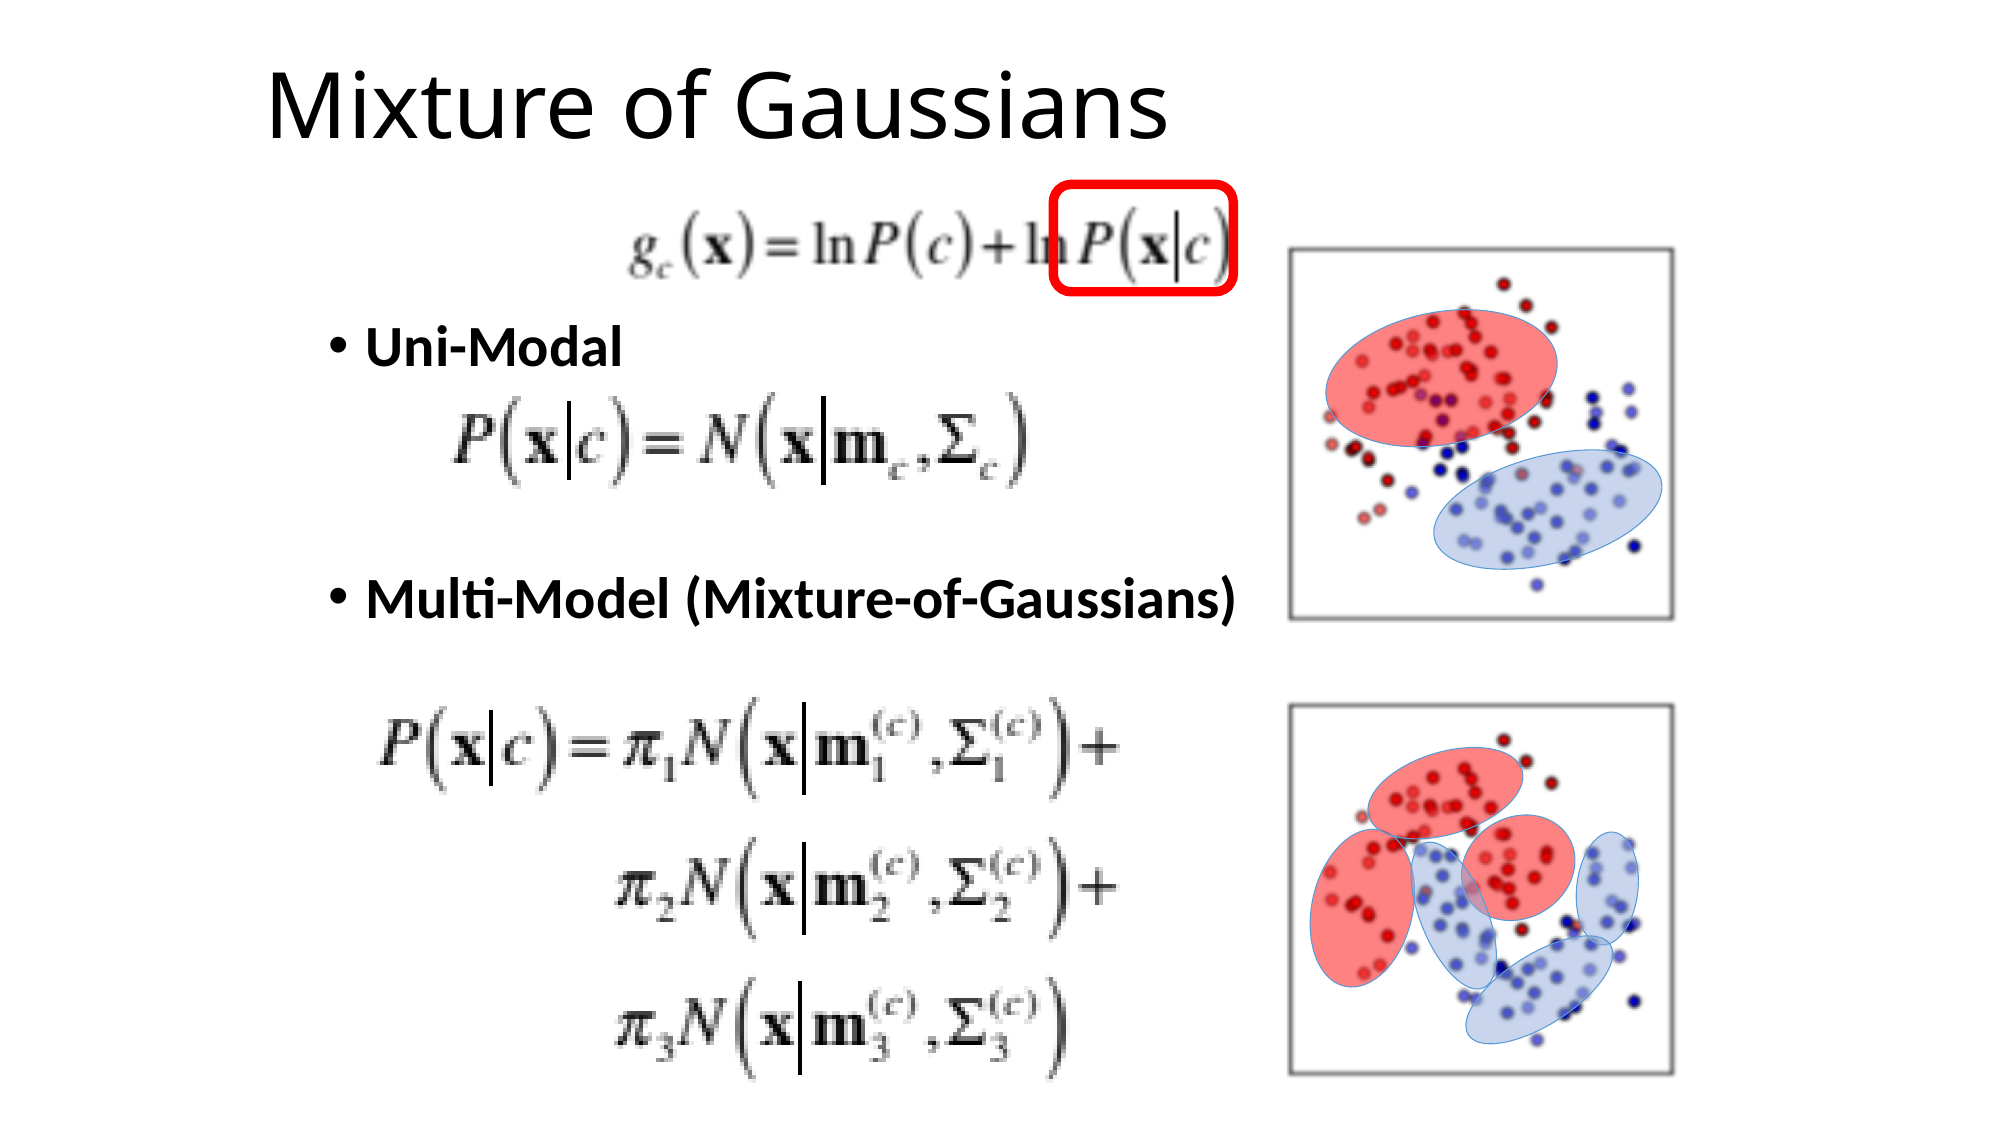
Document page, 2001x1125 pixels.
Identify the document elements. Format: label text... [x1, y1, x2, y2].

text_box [368, 681, 1125, 1084]
title Mixture of Gaussians [249, 34, 1713, 185]
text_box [1283, 694, 1682, 1082]
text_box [621, 184, 1234, 292]
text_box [1283, 238, 1682, 627]
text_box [442, 379, 1031, 495]
list Uni-Modal Multi-Model (Mixture-of-Gaussians) [313, 308, 1682, 1028]
